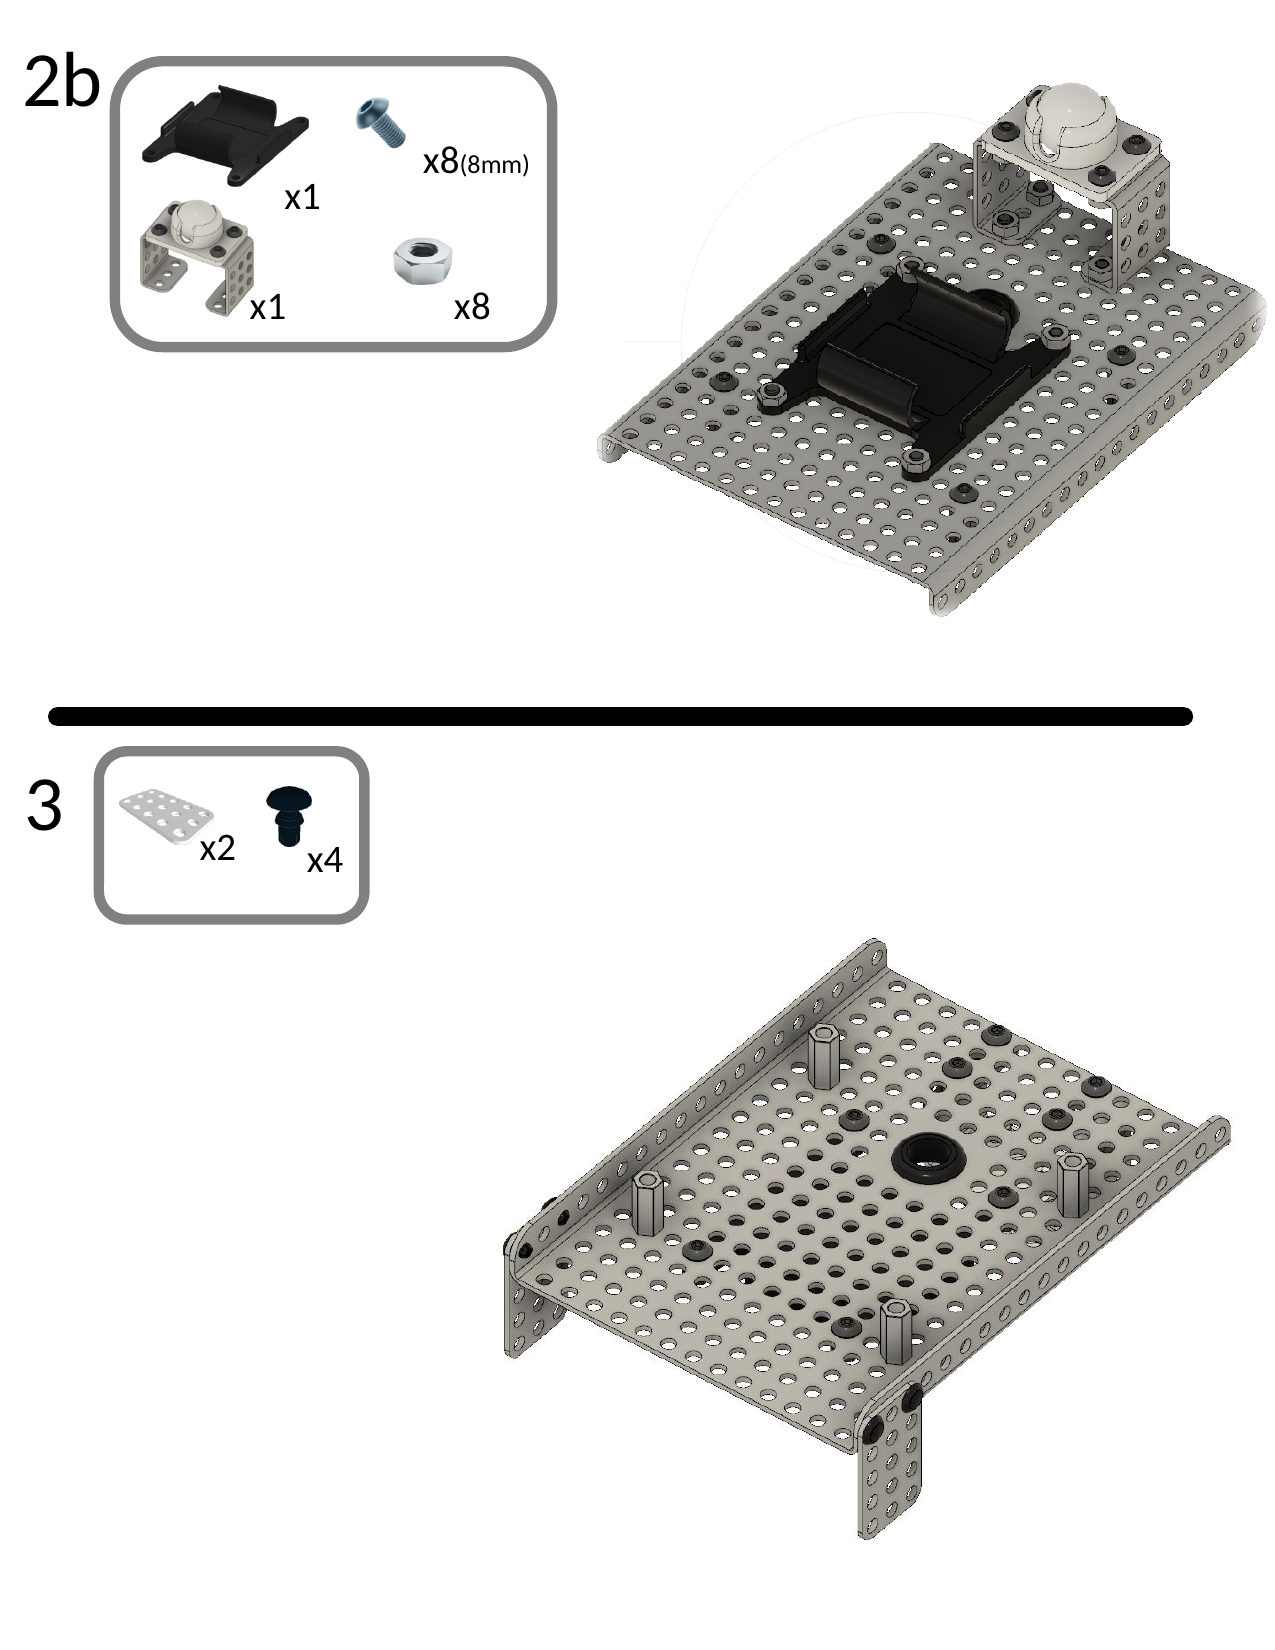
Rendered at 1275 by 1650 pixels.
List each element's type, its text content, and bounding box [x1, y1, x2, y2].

picture [266, 786, 312, 847]
picture [493, 924, 1236, 1547]
picture [119, 789, 214, 845]
text_box 2b [7, 20, 118, 129]
picture [390, 228, 455, 294]
text_box [113, 60, 554, 349]
picture [135, 194, 265, 318]
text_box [47, 707, 1194, 726]
text_box x4 [291, 825, 359, 888]
picture [141, 84, 309, 187]
text_box [97, 750, 366, 921]
text_box 3 [9, 744, 79, 854]
picture [353, 95, 408, 150]
picture [584, 41, 1275, 630]
text_box x1 [234, 272, 302, 335]
text_box x2 [184, 814, 252, 876]
